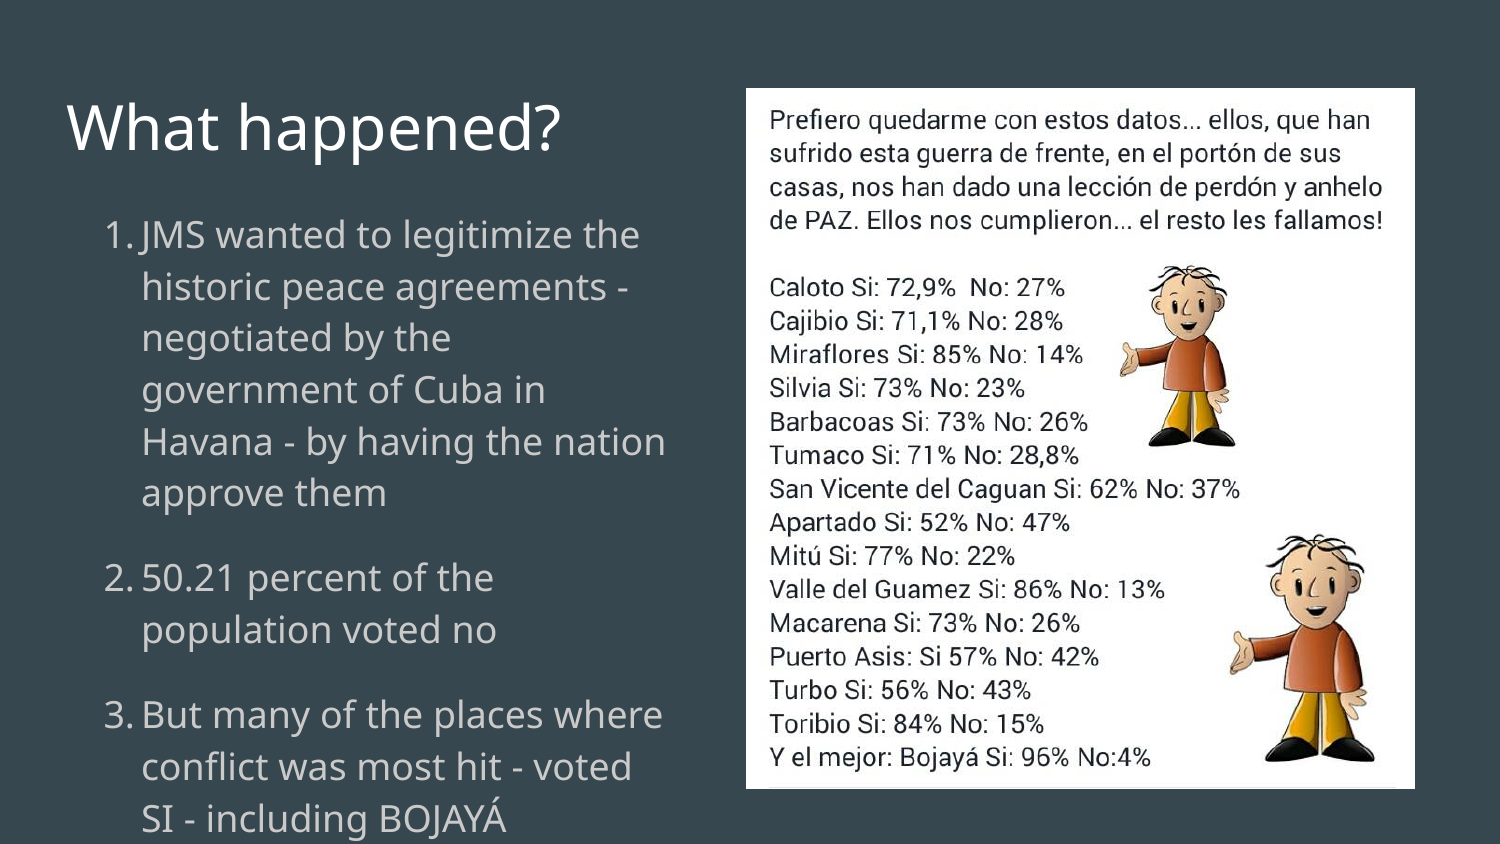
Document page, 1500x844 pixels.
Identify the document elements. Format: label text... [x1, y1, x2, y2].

title What happened? [51, 72, 1449, 167]
list JMS wanted to legitimize the historic peace agreements - negotiated by the government of Cuba in Havana - by having the nation approve them 50.21 percent of the population voted no But many of the places where conflict was most hit - voted SI - including BOJAYÁ [51, 189, 689, 750]
picture [746, 88, 1415, 789]
